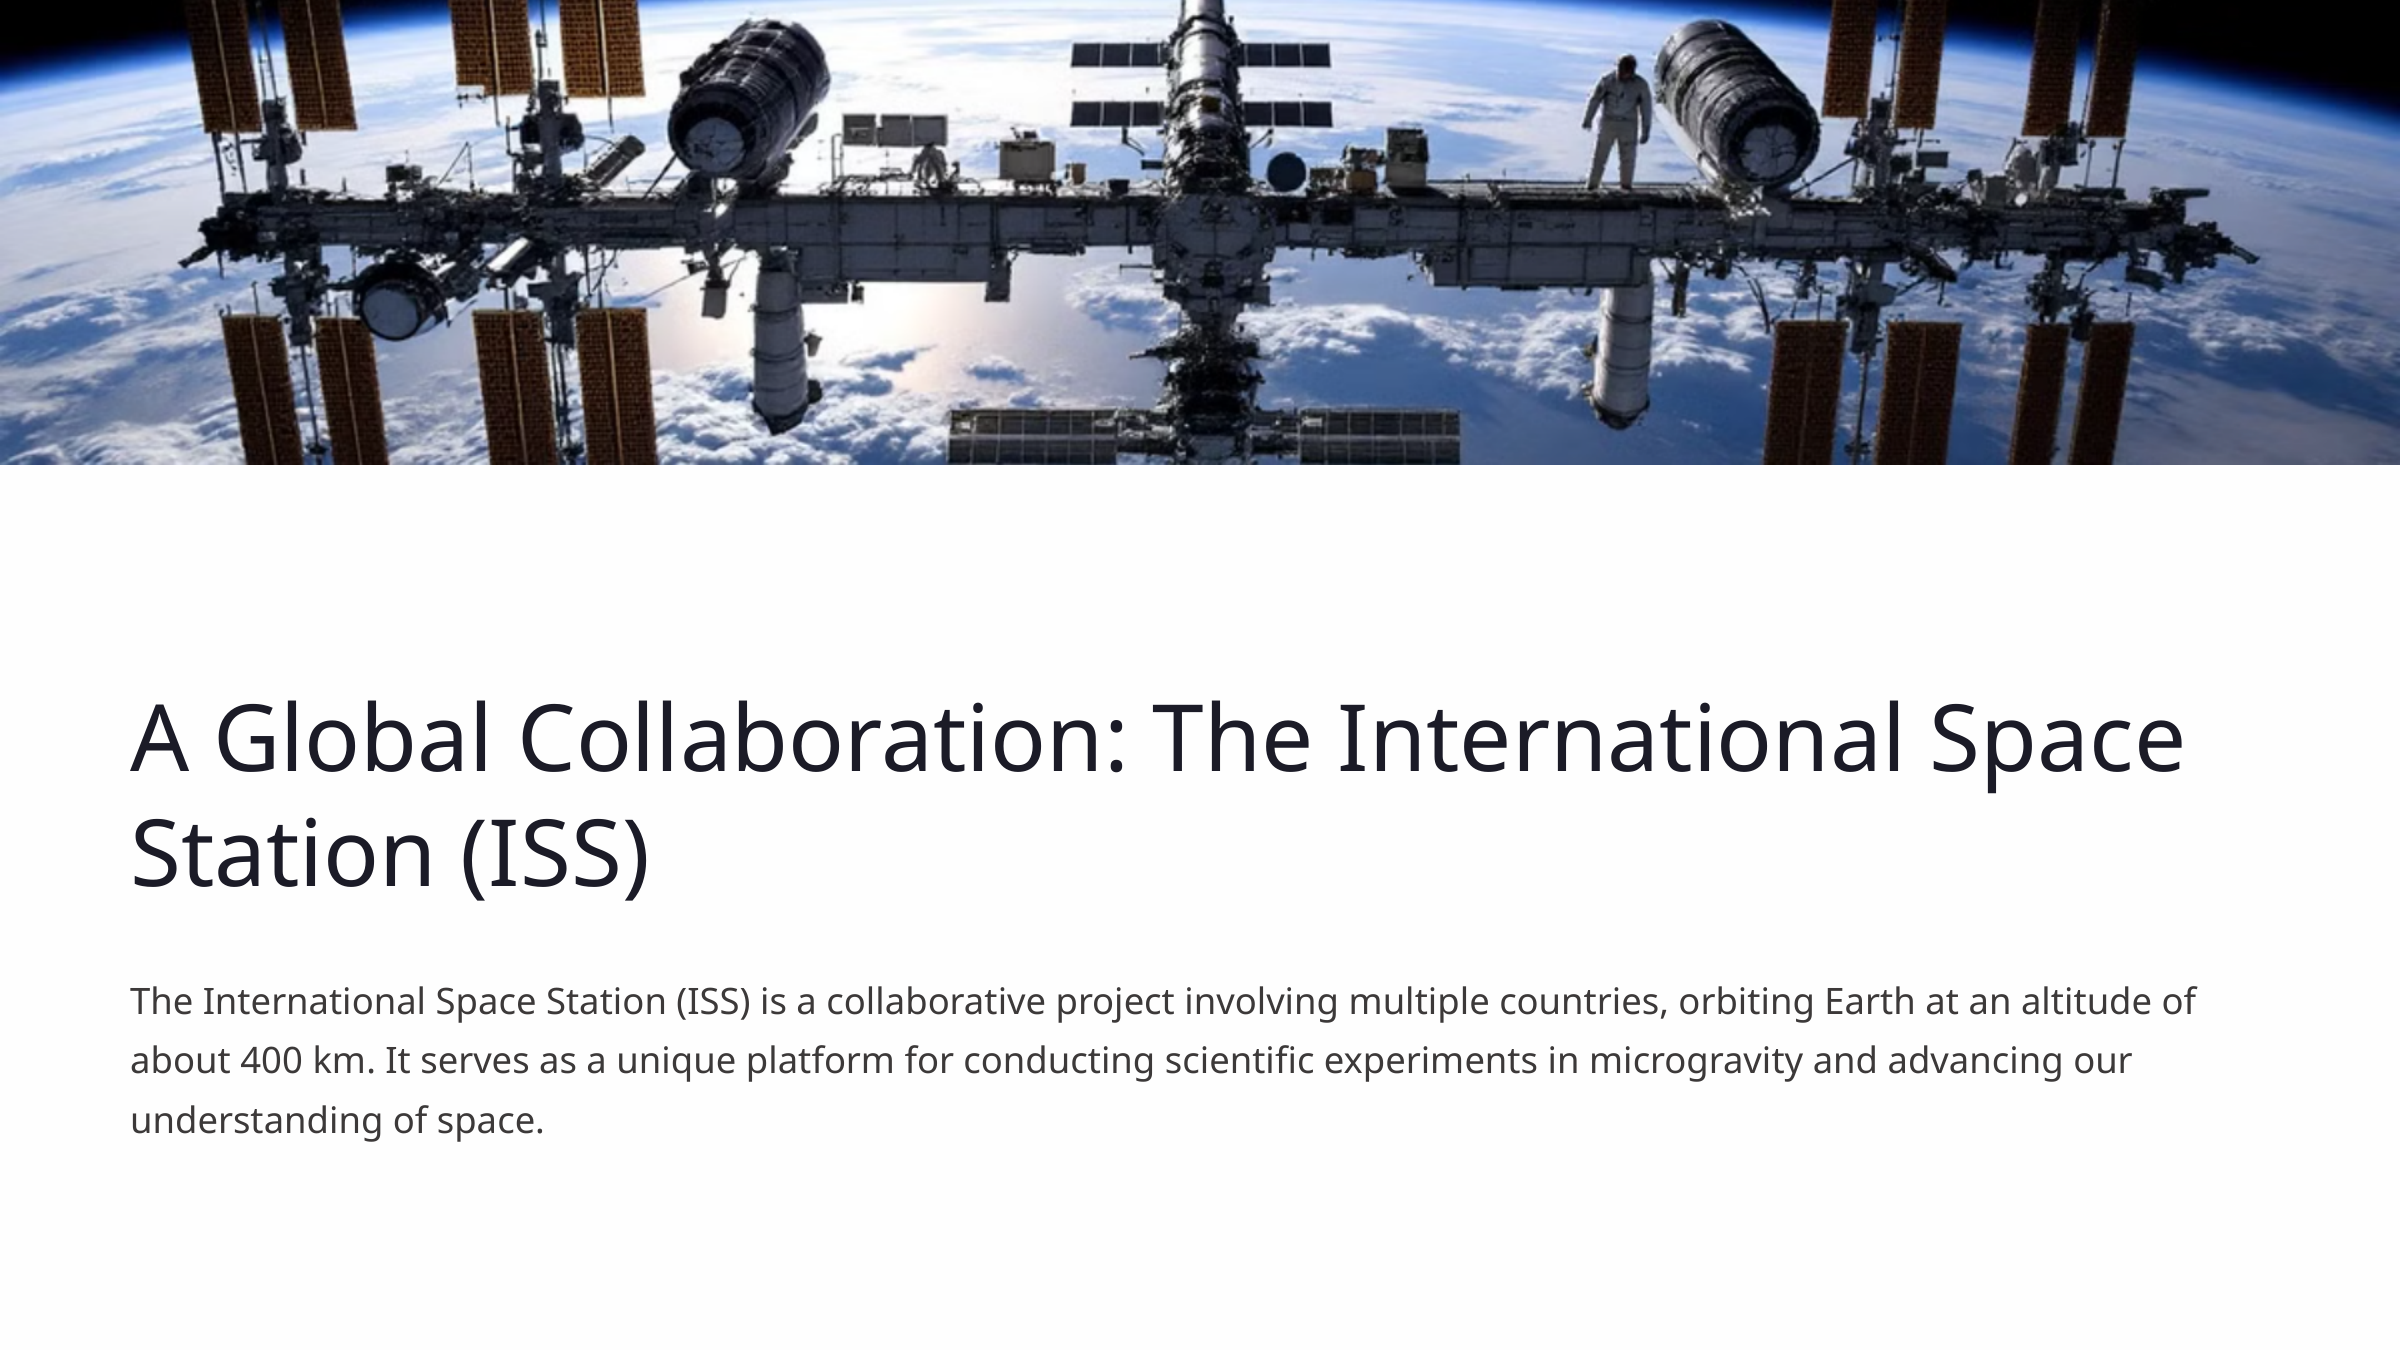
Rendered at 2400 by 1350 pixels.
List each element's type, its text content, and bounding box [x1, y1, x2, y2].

text_box The International Space Station (ISS) is a collaborative project involving multiple countries, orbiting Earth at an altitude of about 400 km. It serves as a unique platform for conducting scientific experiments in microgravity and advancing our understanding of space. [130, 962, 2270, 1141]
text_box A Global Collaboration: The International Space Station (ISS) [130, 673, 2270, 907]
picture [0, 0, 2400, 466]
